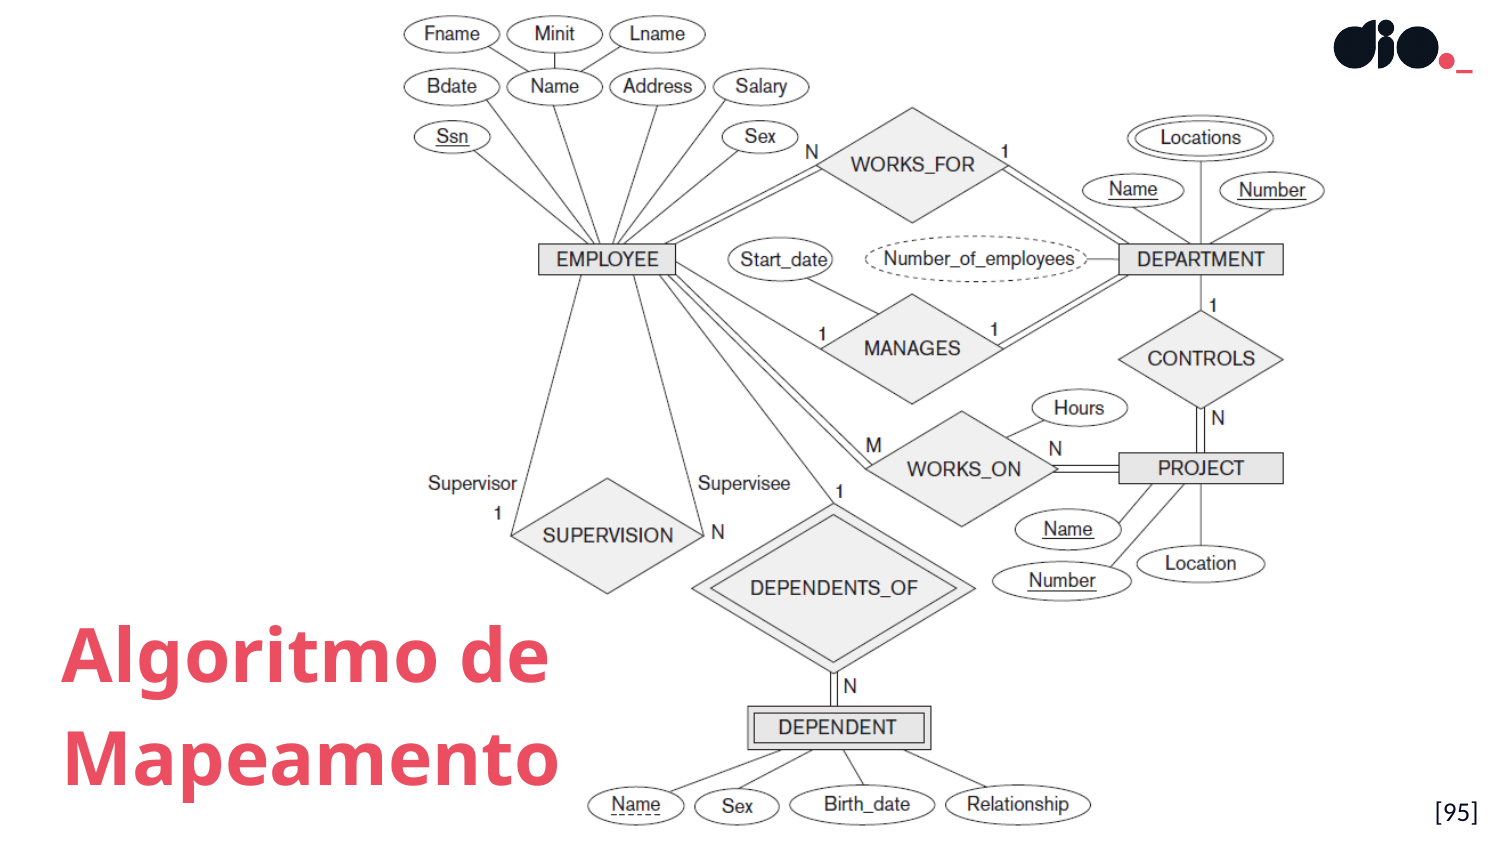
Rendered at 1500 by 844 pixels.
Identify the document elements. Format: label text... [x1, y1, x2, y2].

picture [390, 6, 1328, 838]
picture [1333, 19, 1473, 74]
slide_number [95] [1403, 779, 1494, 844]
text_box Algoritmo de Mapeamento [46, 627, 385, 767]
